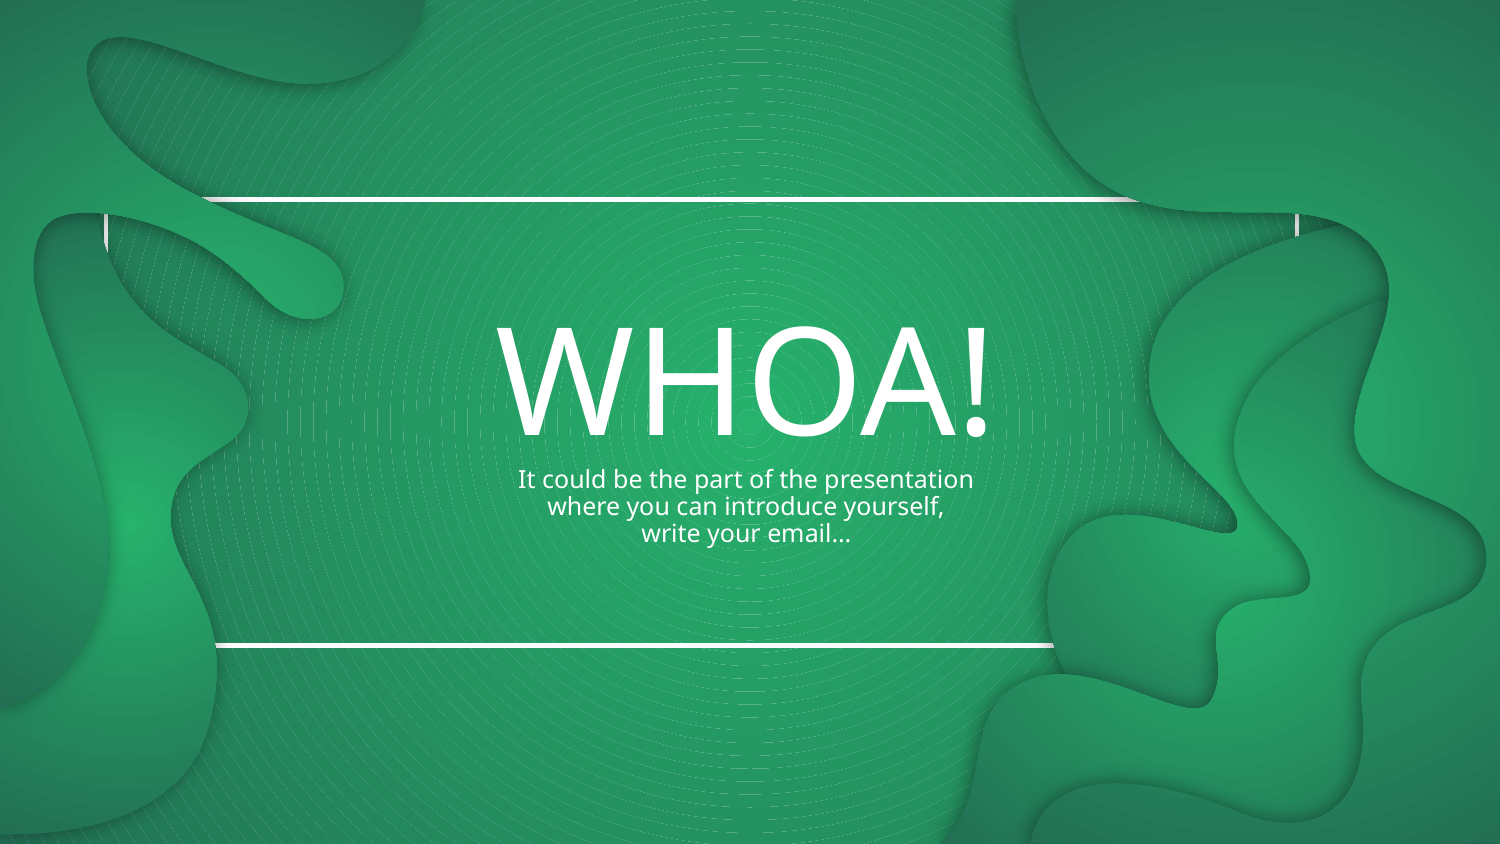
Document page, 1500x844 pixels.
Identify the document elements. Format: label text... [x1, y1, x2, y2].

title WHOA! [202, 270, 1291, 474]
subtitle It could be the part of the presentation where you can introduce yourself, write your email… [506, 461, 987, 524]
